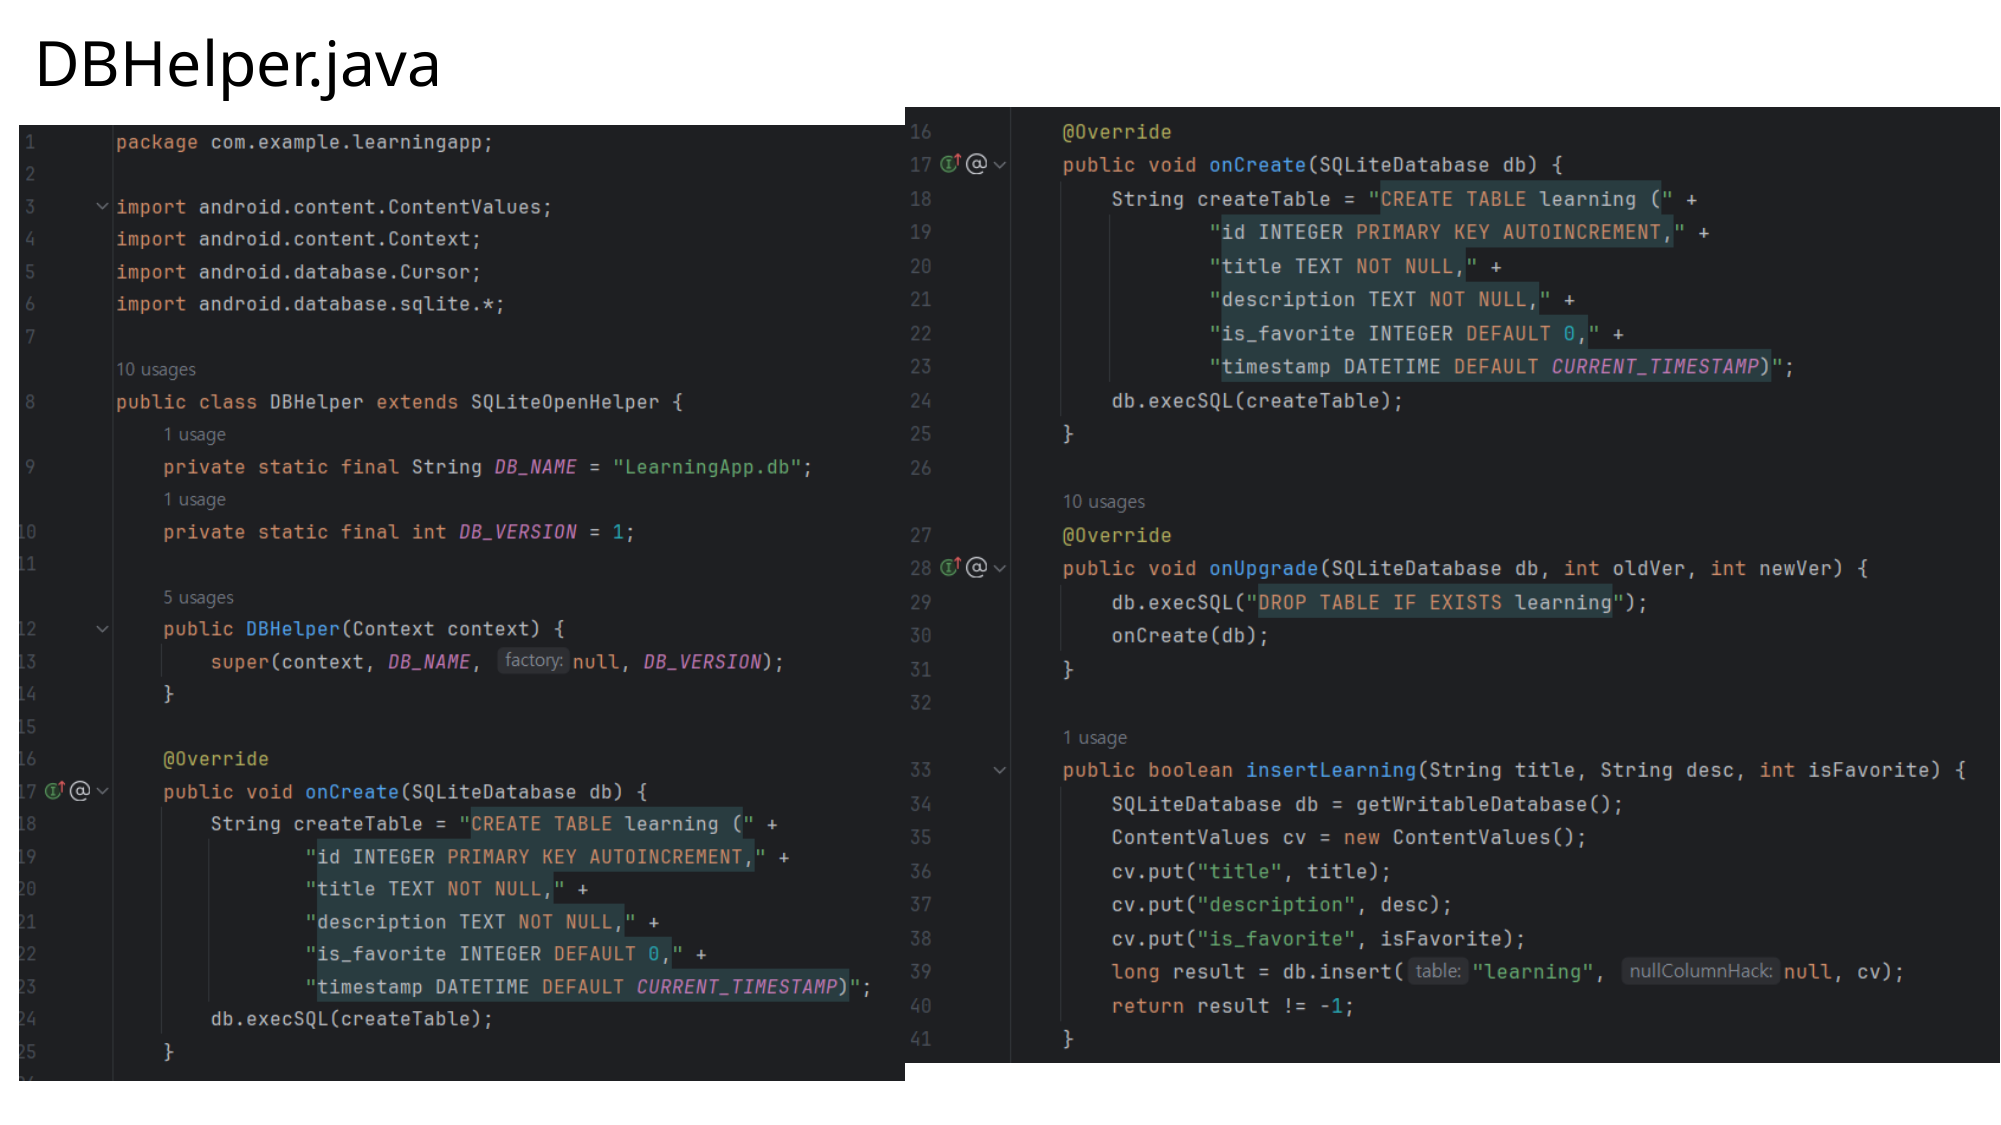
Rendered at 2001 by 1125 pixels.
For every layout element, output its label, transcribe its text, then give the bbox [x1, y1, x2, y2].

text_box DBHelper.java [19, 16, 612, 106]
picture [19, 106, 2000, 1082]
